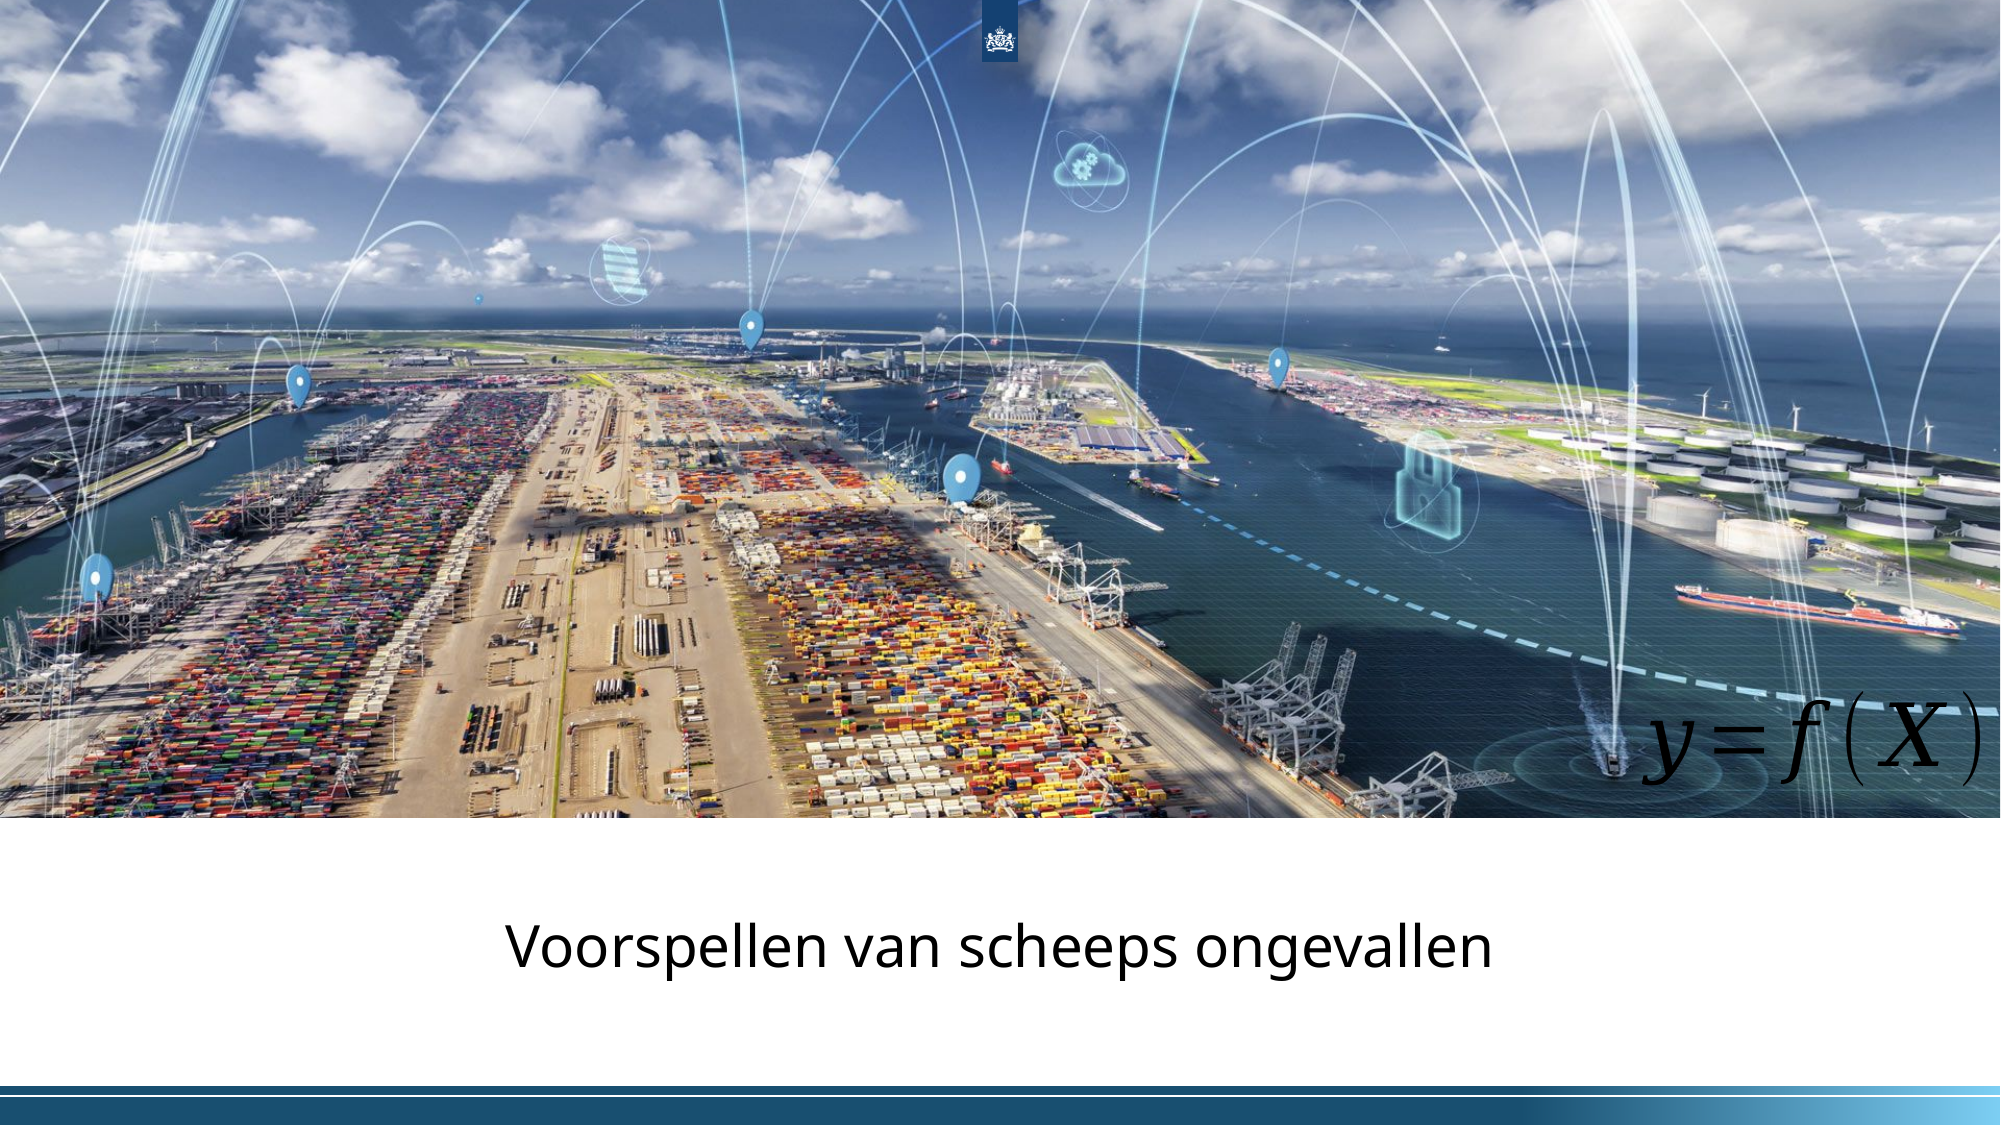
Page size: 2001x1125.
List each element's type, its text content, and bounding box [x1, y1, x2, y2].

picture [0, 0, 2001, 818]
text_box Voorspellen van scheeps ongevallen [0, 866, 2000, 987]
